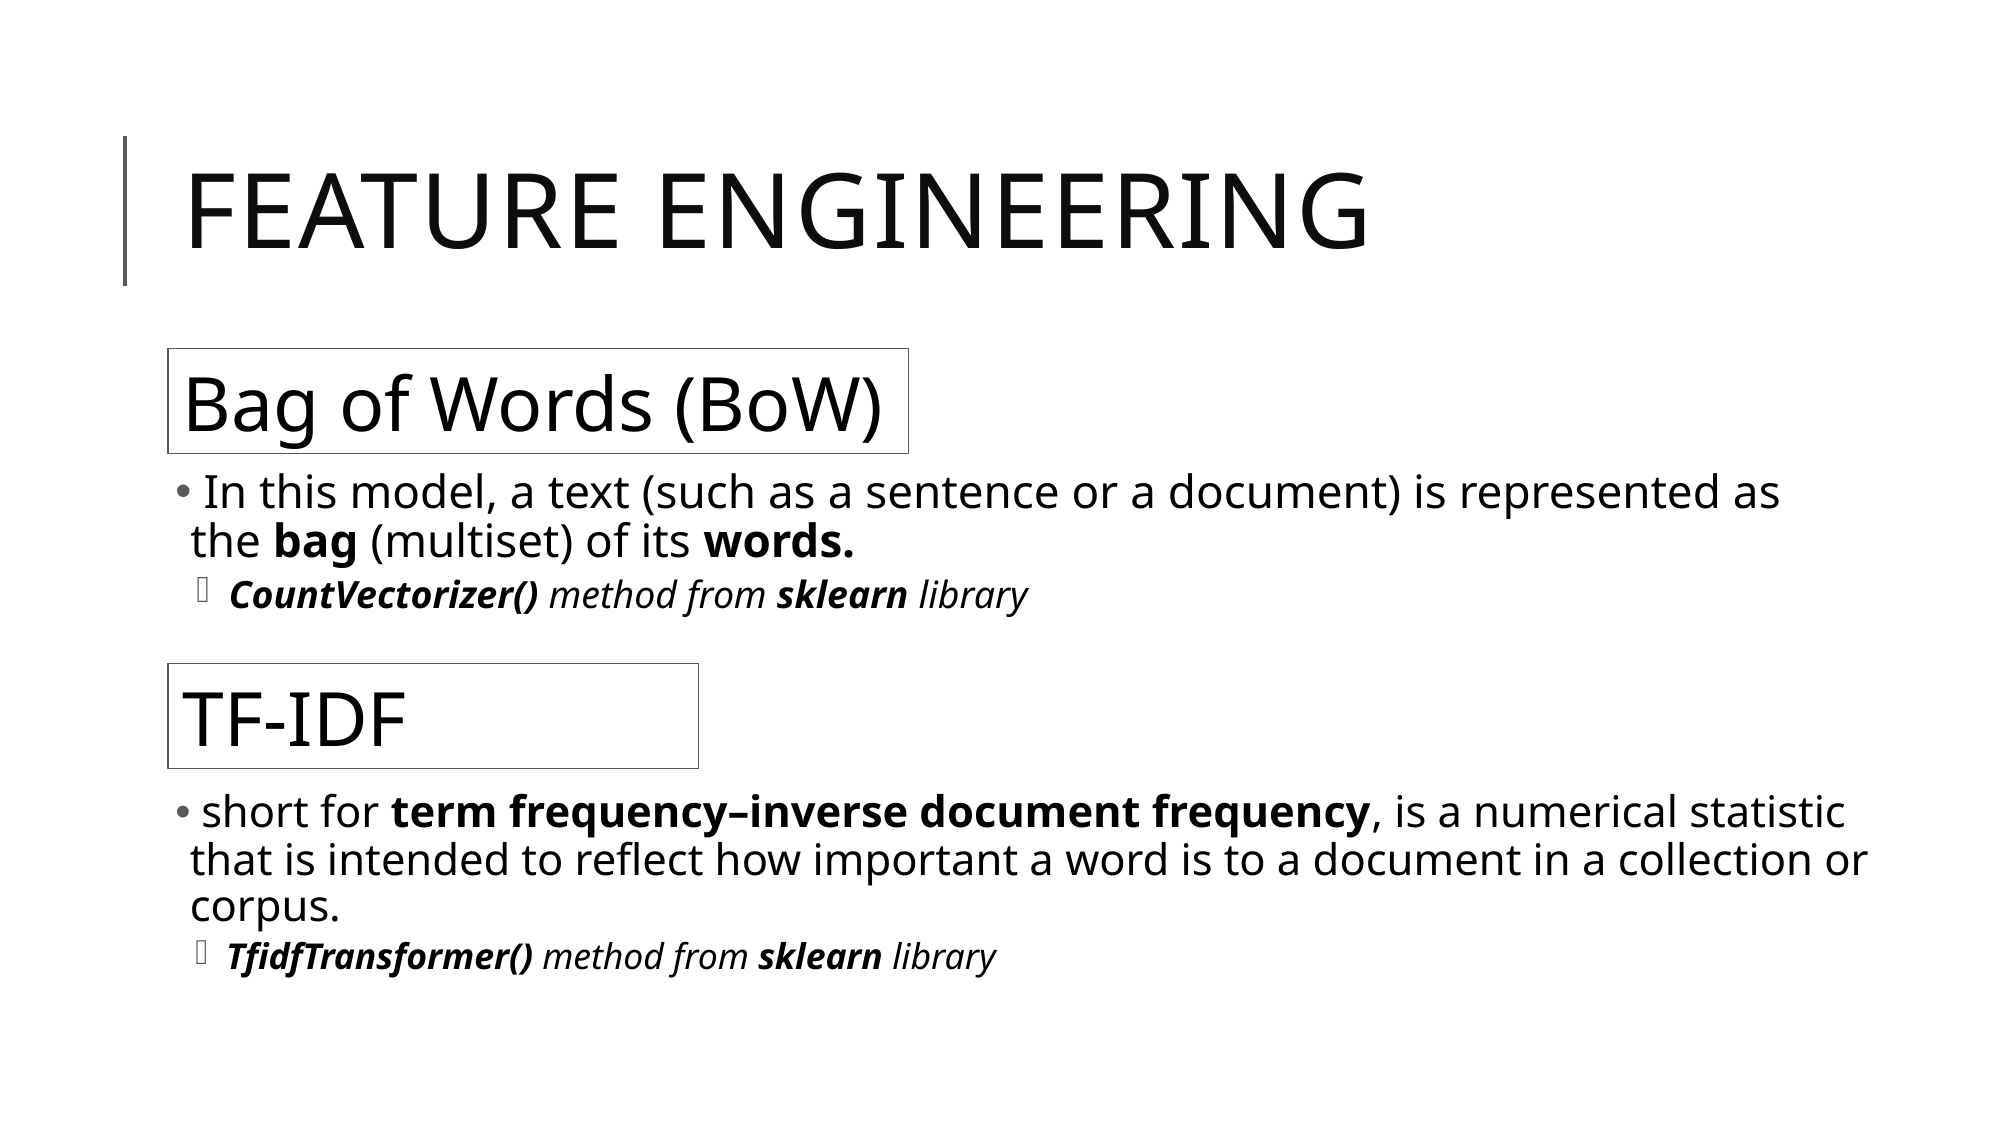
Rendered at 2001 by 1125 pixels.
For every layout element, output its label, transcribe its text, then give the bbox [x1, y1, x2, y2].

text_box TF-IDF [167, 663, 699, 769]
list In this model, a text (such as a sentence or a document) is represented as the bag (multiset) of its words. CountVectorizer() method from sklearn library [168, 461, 1885, 664]
text_box short for term frequency–inverse document frequency, is a numerical statistic that is intended to reflect how important a word is to a document in a collection or corpus. TfidfTransformer() method from sklearn library [168, 783, 1885, 986]
title Feature engineering [168, 96, 1763, 342]
text_box Bag of Words (BoW) [167, 348, 909, 454]
